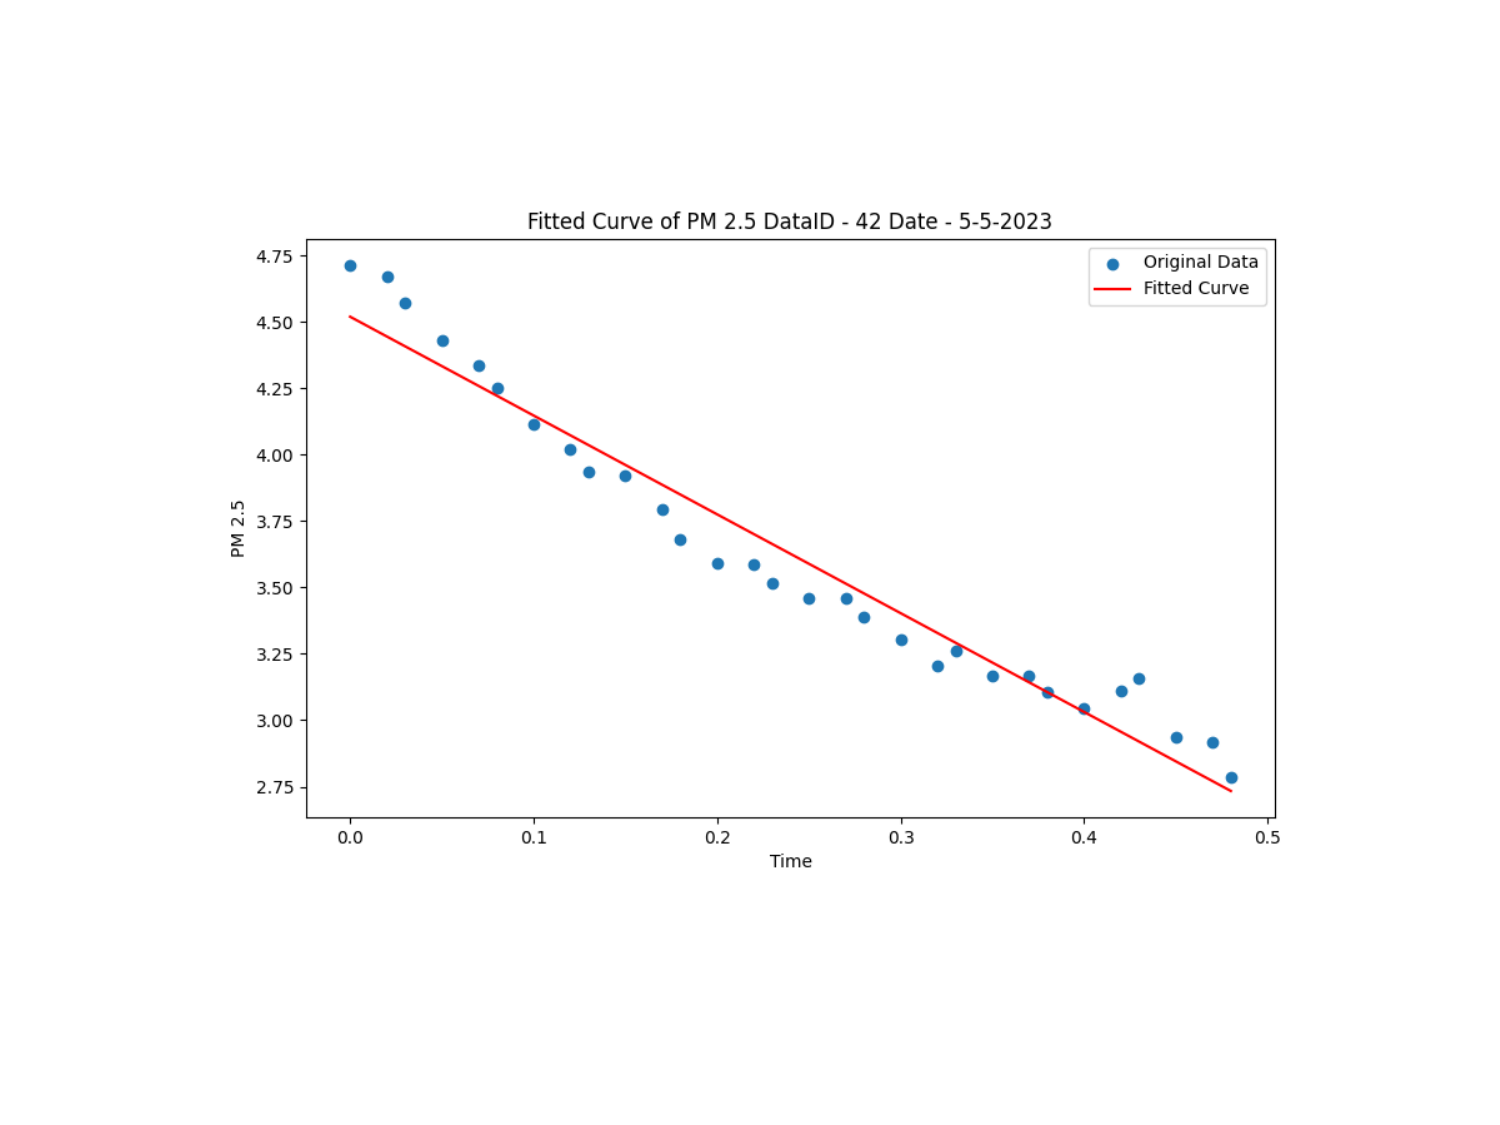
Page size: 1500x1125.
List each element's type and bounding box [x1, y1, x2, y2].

picture [149, 149, 1401, 901]
